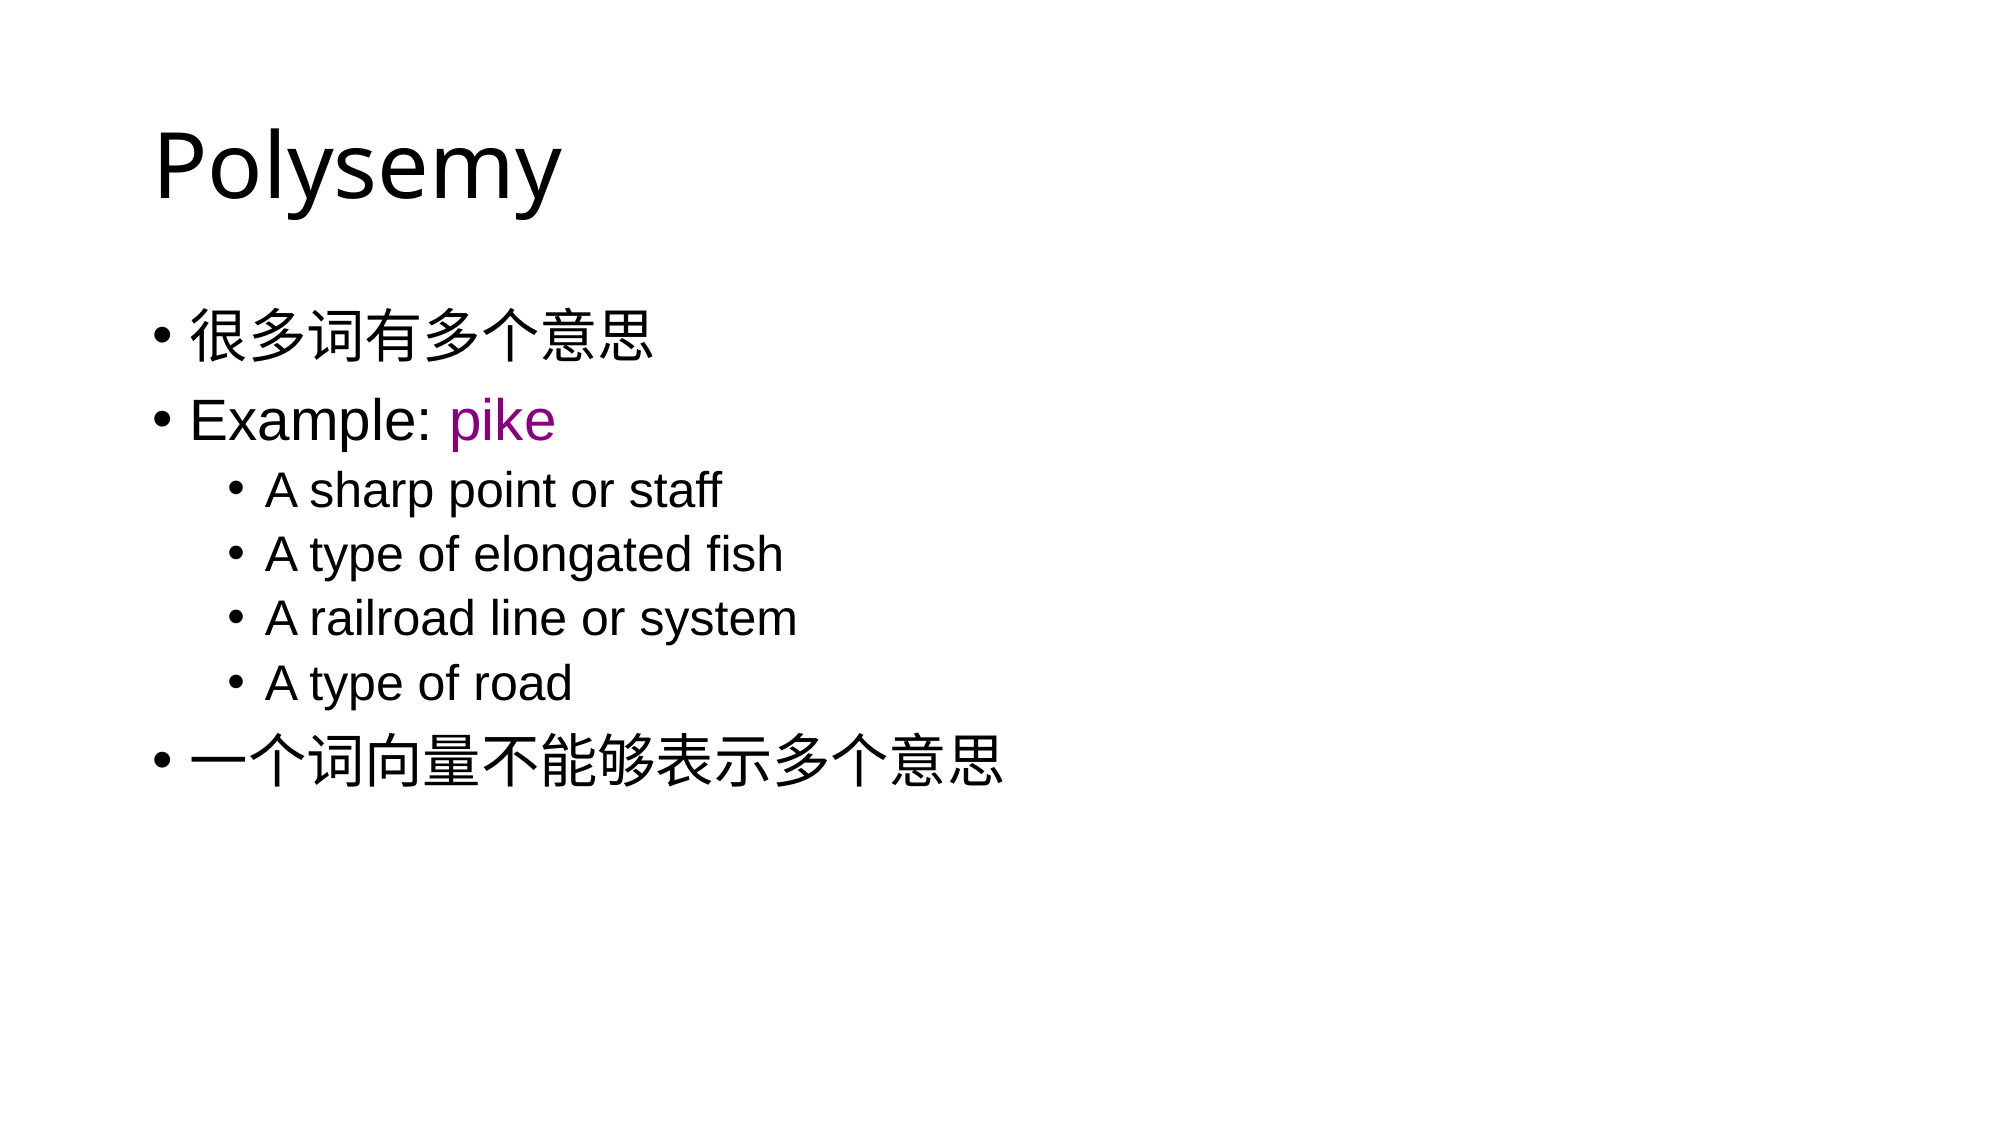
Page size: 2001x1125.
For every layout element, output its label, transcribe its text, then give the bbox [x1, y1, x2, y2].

list 很多词有多个意思 Example: pike A sharp point or staff A type of elongated fish A railroad line or system A type of road 一个词向量不能够表示多个意思 [137, 299, 1863, 1014]
title Polysemy [137, 59, 1863, 278]
